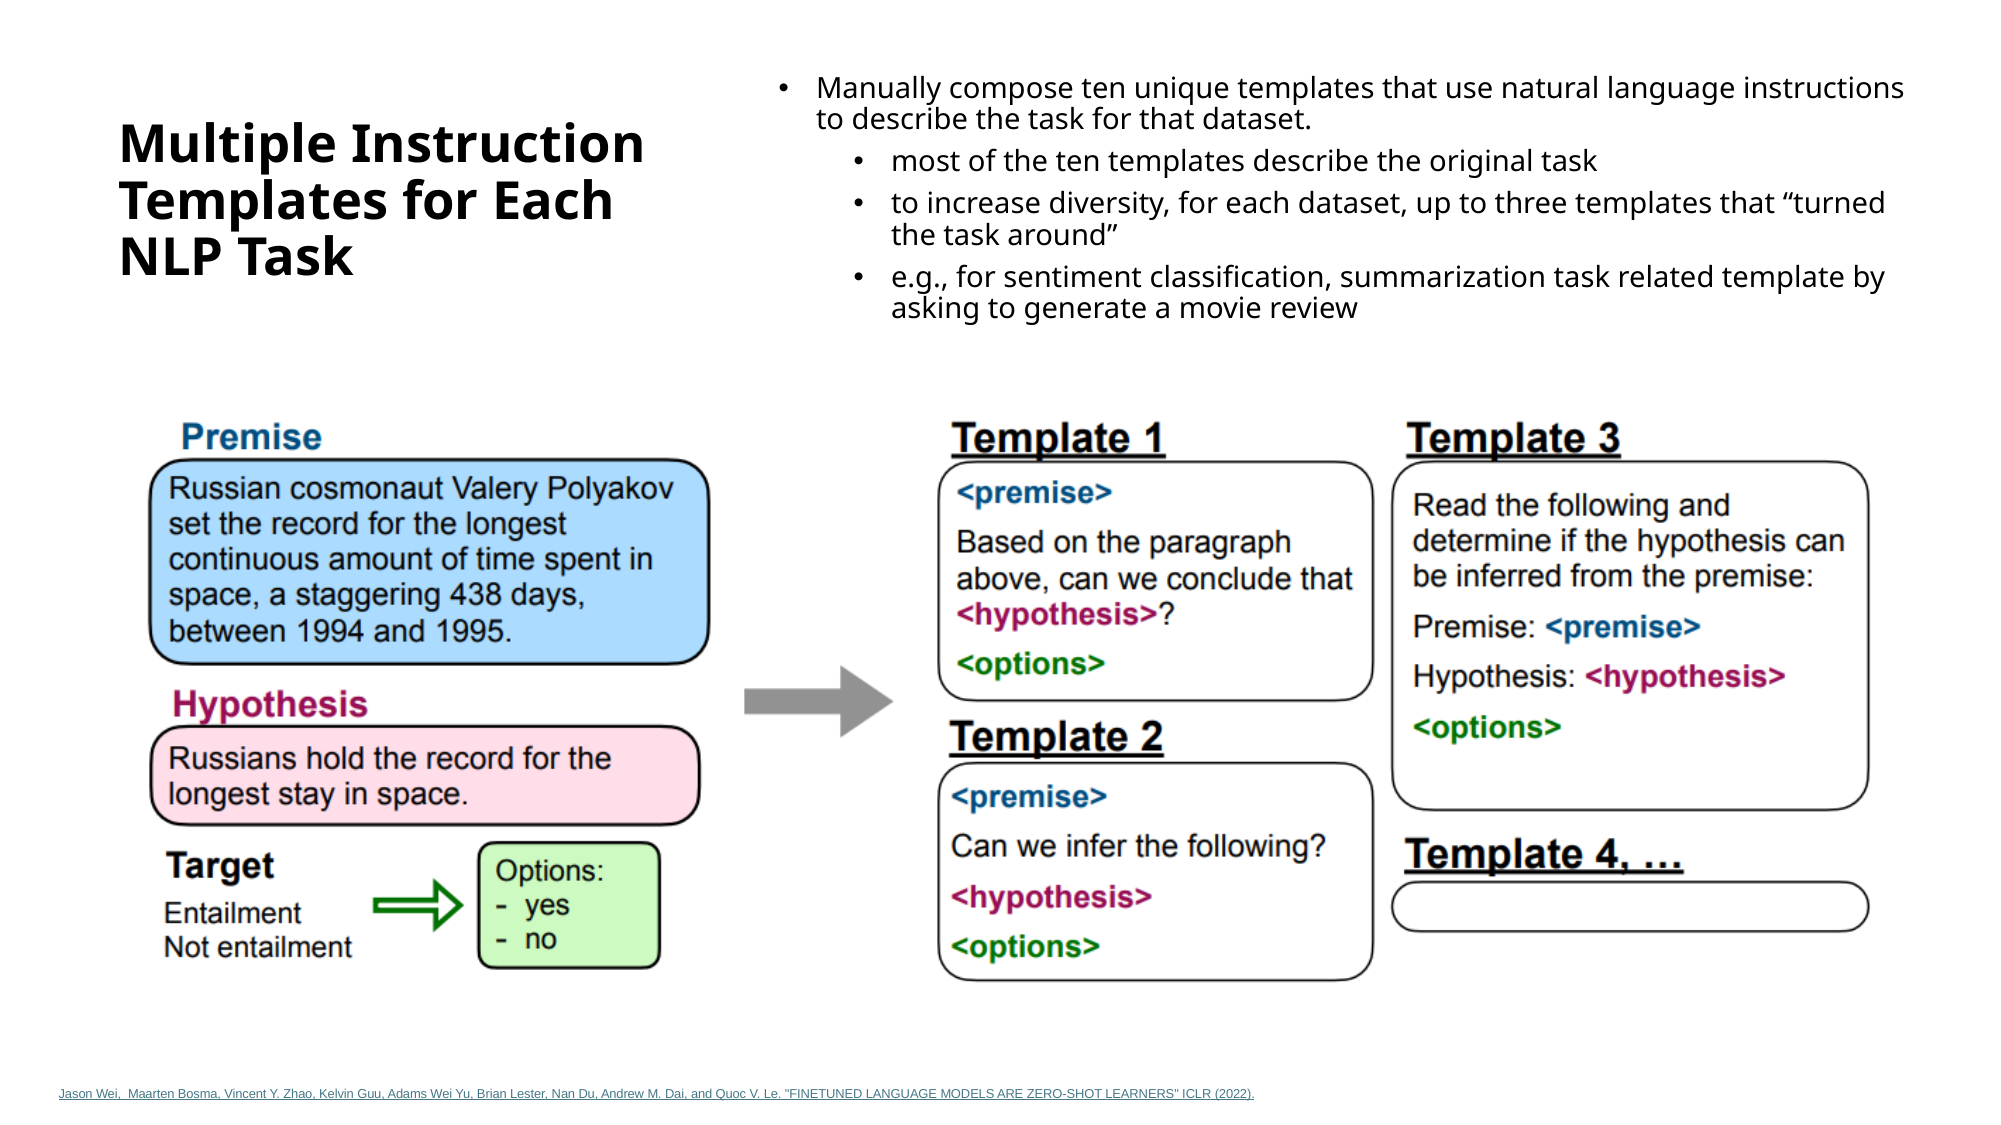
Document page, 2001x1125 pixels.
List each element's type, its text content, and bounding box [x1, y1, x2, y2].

title Multiple Instruction Templates for Each NLP Task [103, 82, 665, 323]
list Manually compose ten unique templates that use natural language instructions to describe the task for that dataset. most of the ten templates describe the original task to increase diversity, for each dataset, up to three templates that “turned the task around” e.g., for sentiment classification, summarization task related template by asking to generate a movie review [763, 48, 1931, 350]
text_box Jason Wei, Maarten Bosma, Vincent Y. Zhao, Kelvin Guu, Adams Wei Yu, Brian Lester, Nan Du, Andrew M. Dai, and Quoc V. Le. "FINETUNED LANGUAGE MODELS ARE ZERO-SHOT LEARNERS" ICLR (2022). [43, 1080, 1507, 1110]
picture [102, 406, 1895, 995]
